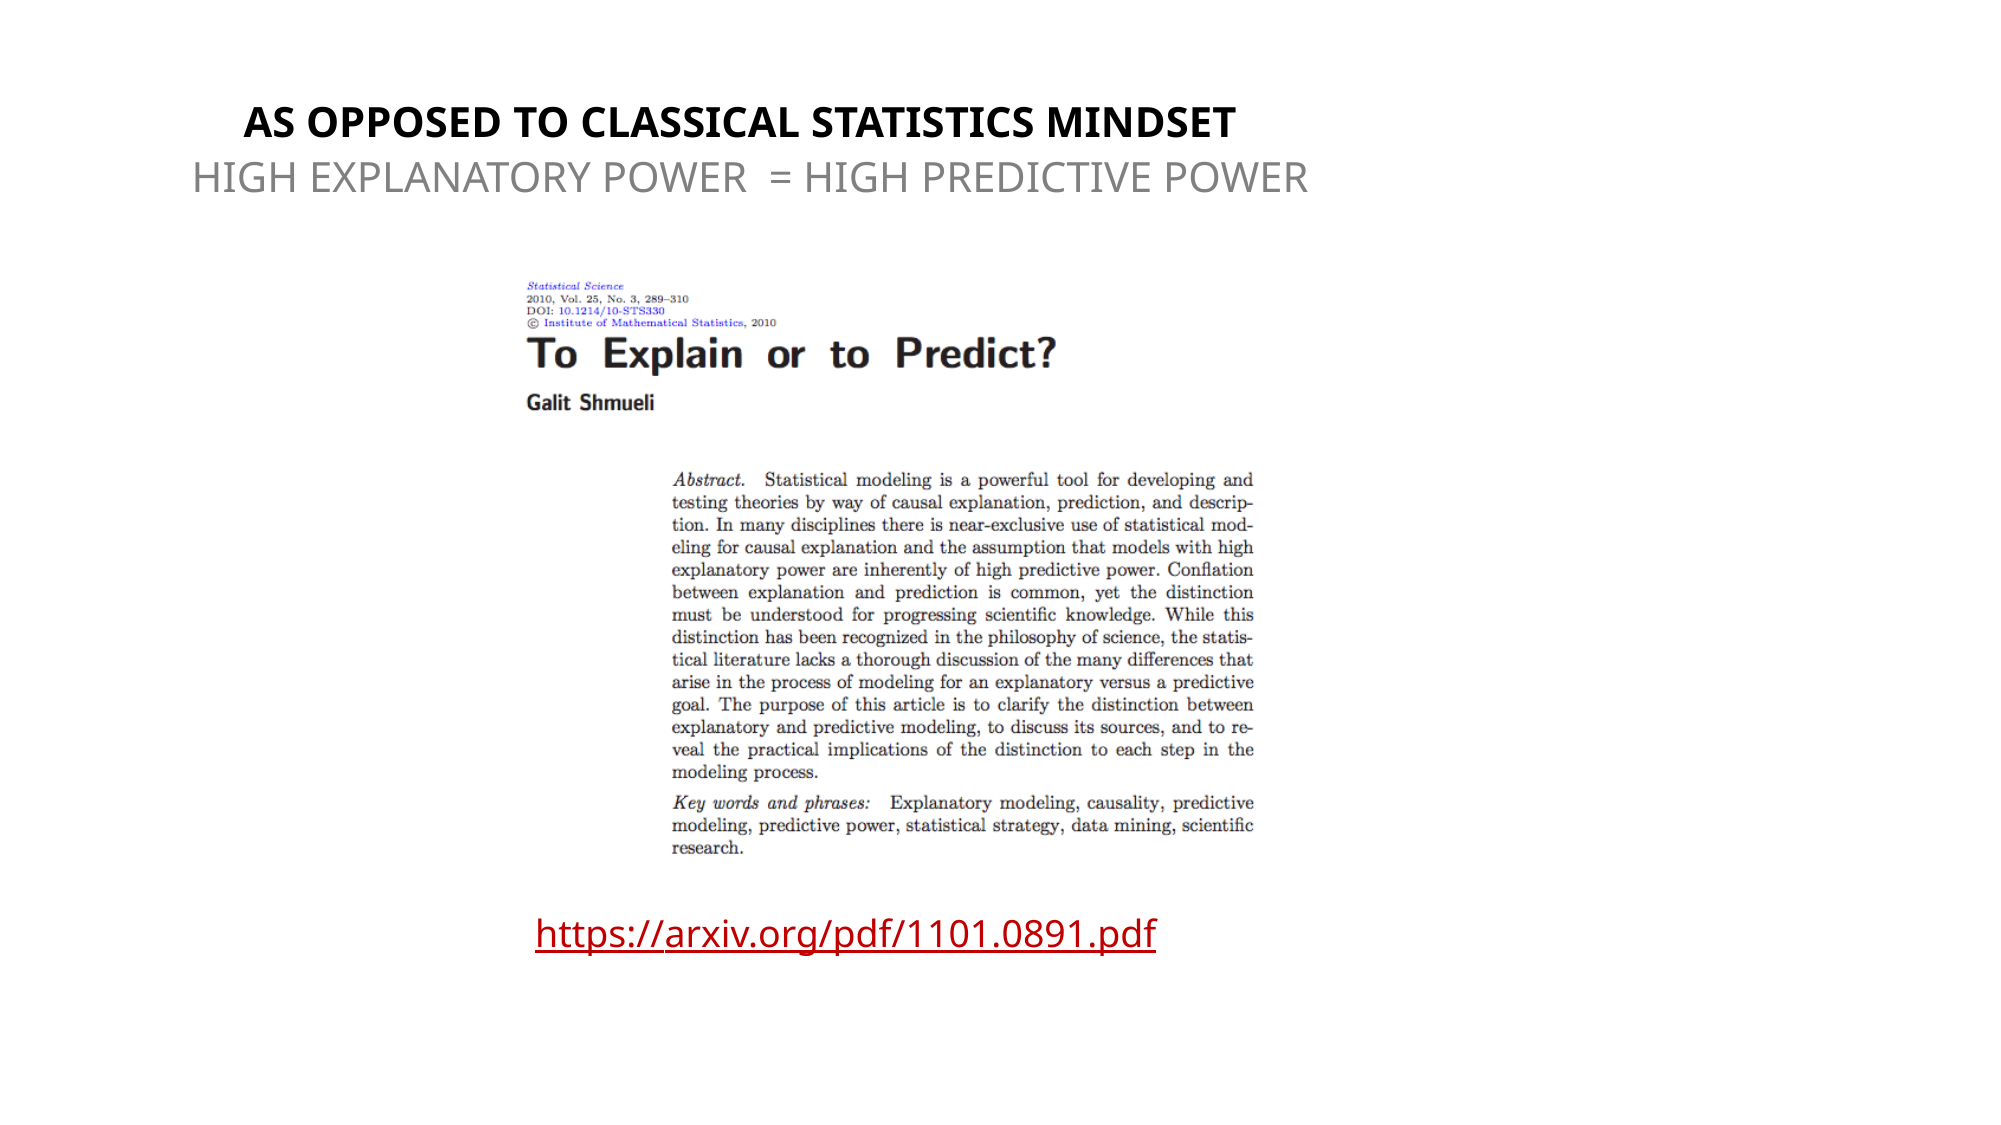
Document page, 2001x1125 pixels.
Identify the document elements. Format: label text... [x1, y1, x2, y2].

text_box AS OPPOSED TO CLASSICAL STATISTICS MINDSET [228, 88, 1263, 143]
picture [515, 266, 1400, 881]
text_box https://arxiv.org/pdf/1101.0891.pdf [520, 902, 1172, 968]
text_box HIGH EXPLANATORY POWER = HIGH PREDICTIVE POWER [166, 143, 1514, 209]
